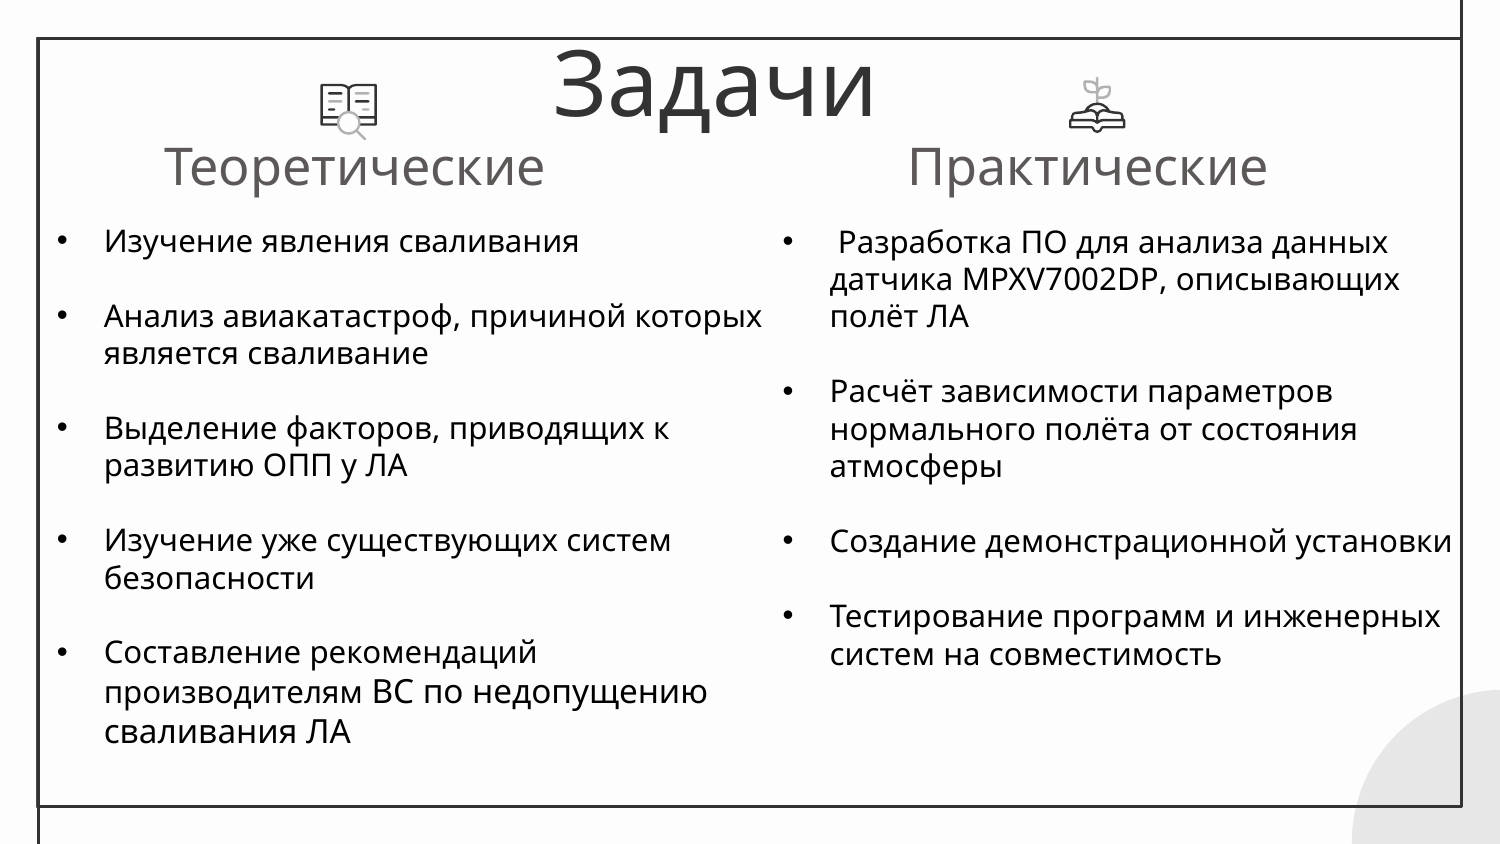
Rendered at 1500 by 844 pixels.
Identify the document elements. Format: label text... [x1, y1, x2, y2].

text_box Разработка ПО для анализа данных датчика MPXV7002DP, описывающих полёт ЛА Расчёт зависимости параметров нормального полёта от состояния атмосферы Создание демонстрационной установки Тестирование программ и инженерных систем на совместимость [767, 176, 1483, 679]
title Задачи [538, 9, 948, 133]
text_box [320, 83, 378, 141]
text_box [1068, 76, 1126, 134]
text_box Практические [892, 125, 1346, 176]
text_box Изучение явления сваливания Анализ авиакатастроф, причиной которых является сваливание Выделение факторов, приводящих к развитию ОПП у ЛА Изучение уже существующих систем безопасности Составление рекомендаций производителям ВС по недопущению сваливания ЛА [42, 213, 799, 758]
text_box Теоретические [149, 125, 603, 204]
